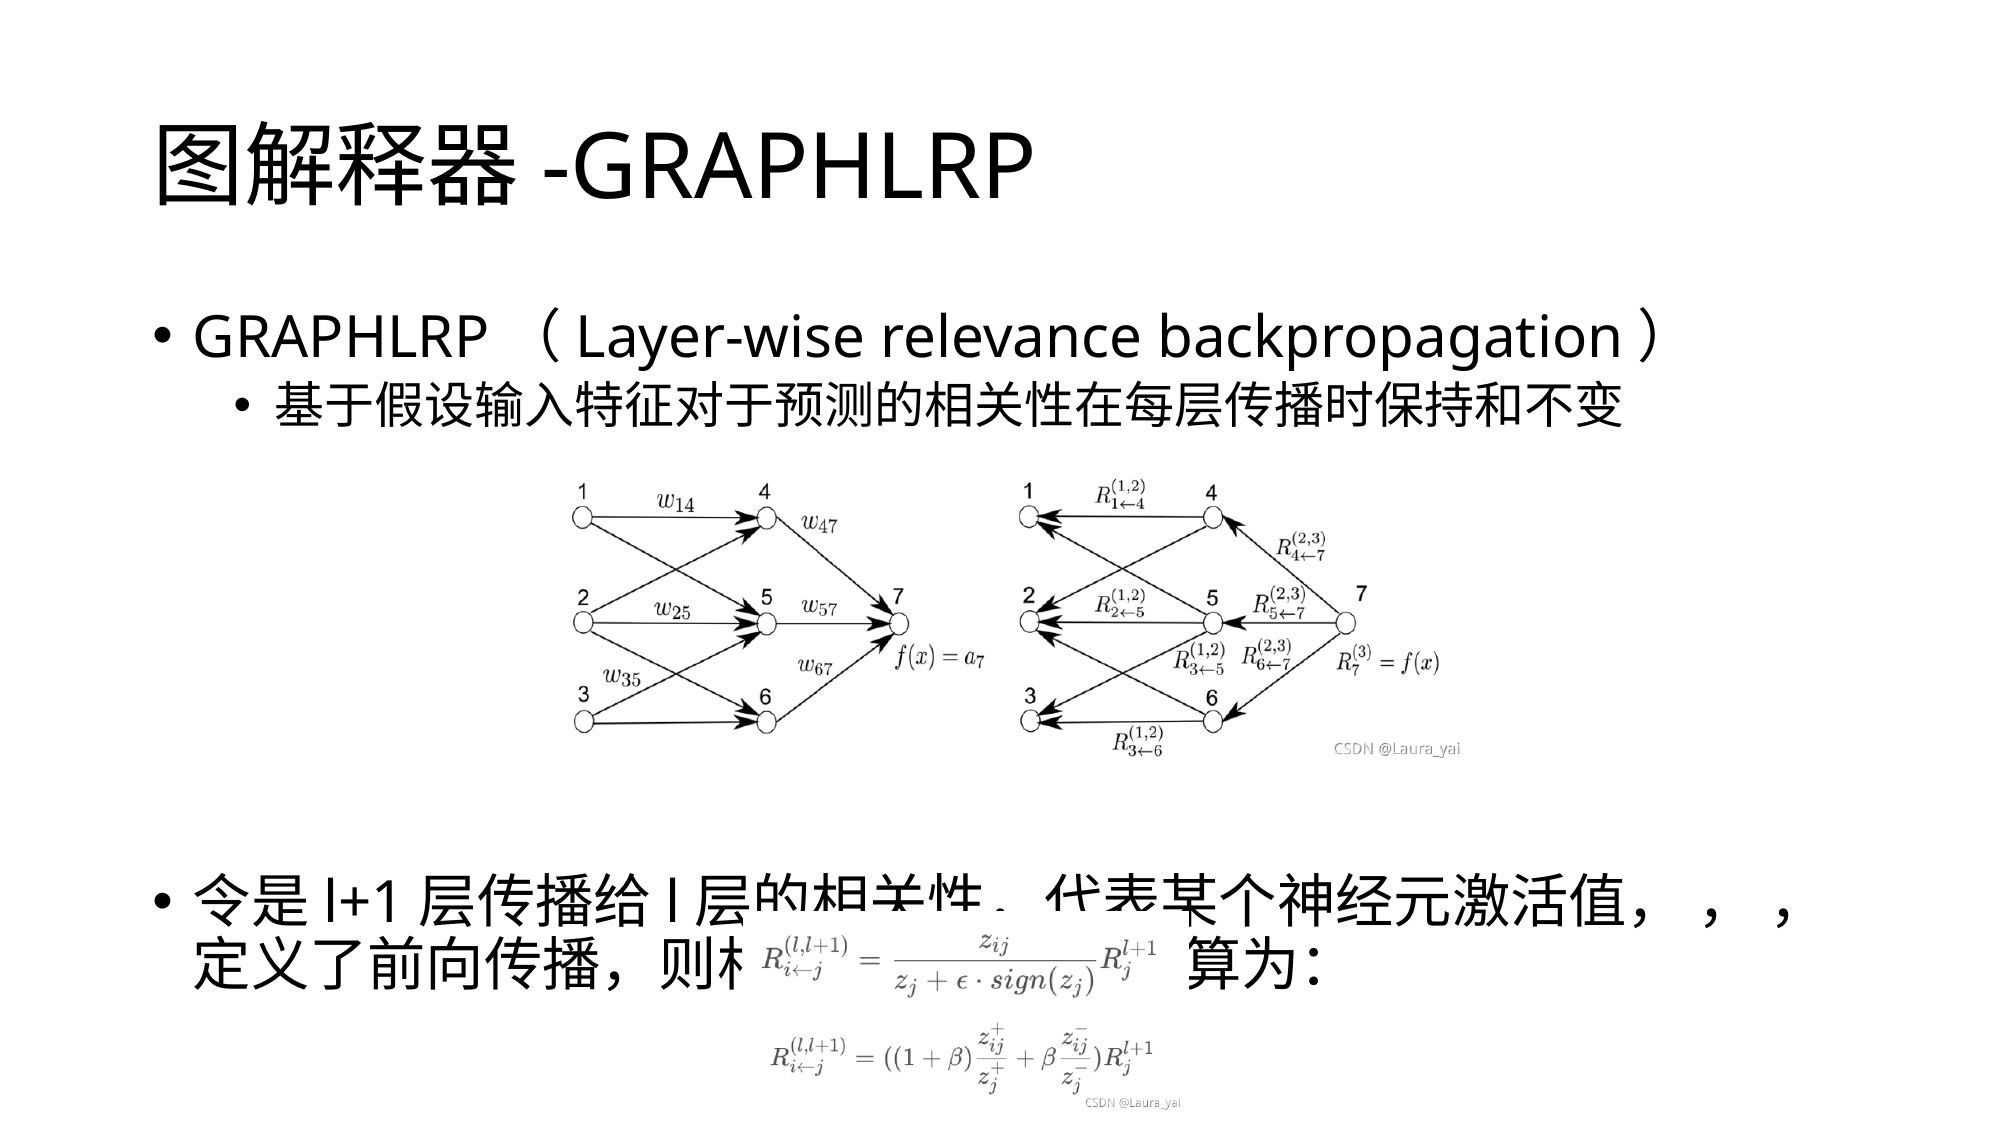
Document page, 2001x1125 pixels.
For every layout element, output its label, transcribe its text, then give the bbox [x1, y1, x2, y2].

title 图解释器-GRAPHLRP [137, 59, 1863, 278]
picture [743, 911, 1189, 1115]
picture [529, 467, 1471, 765]
